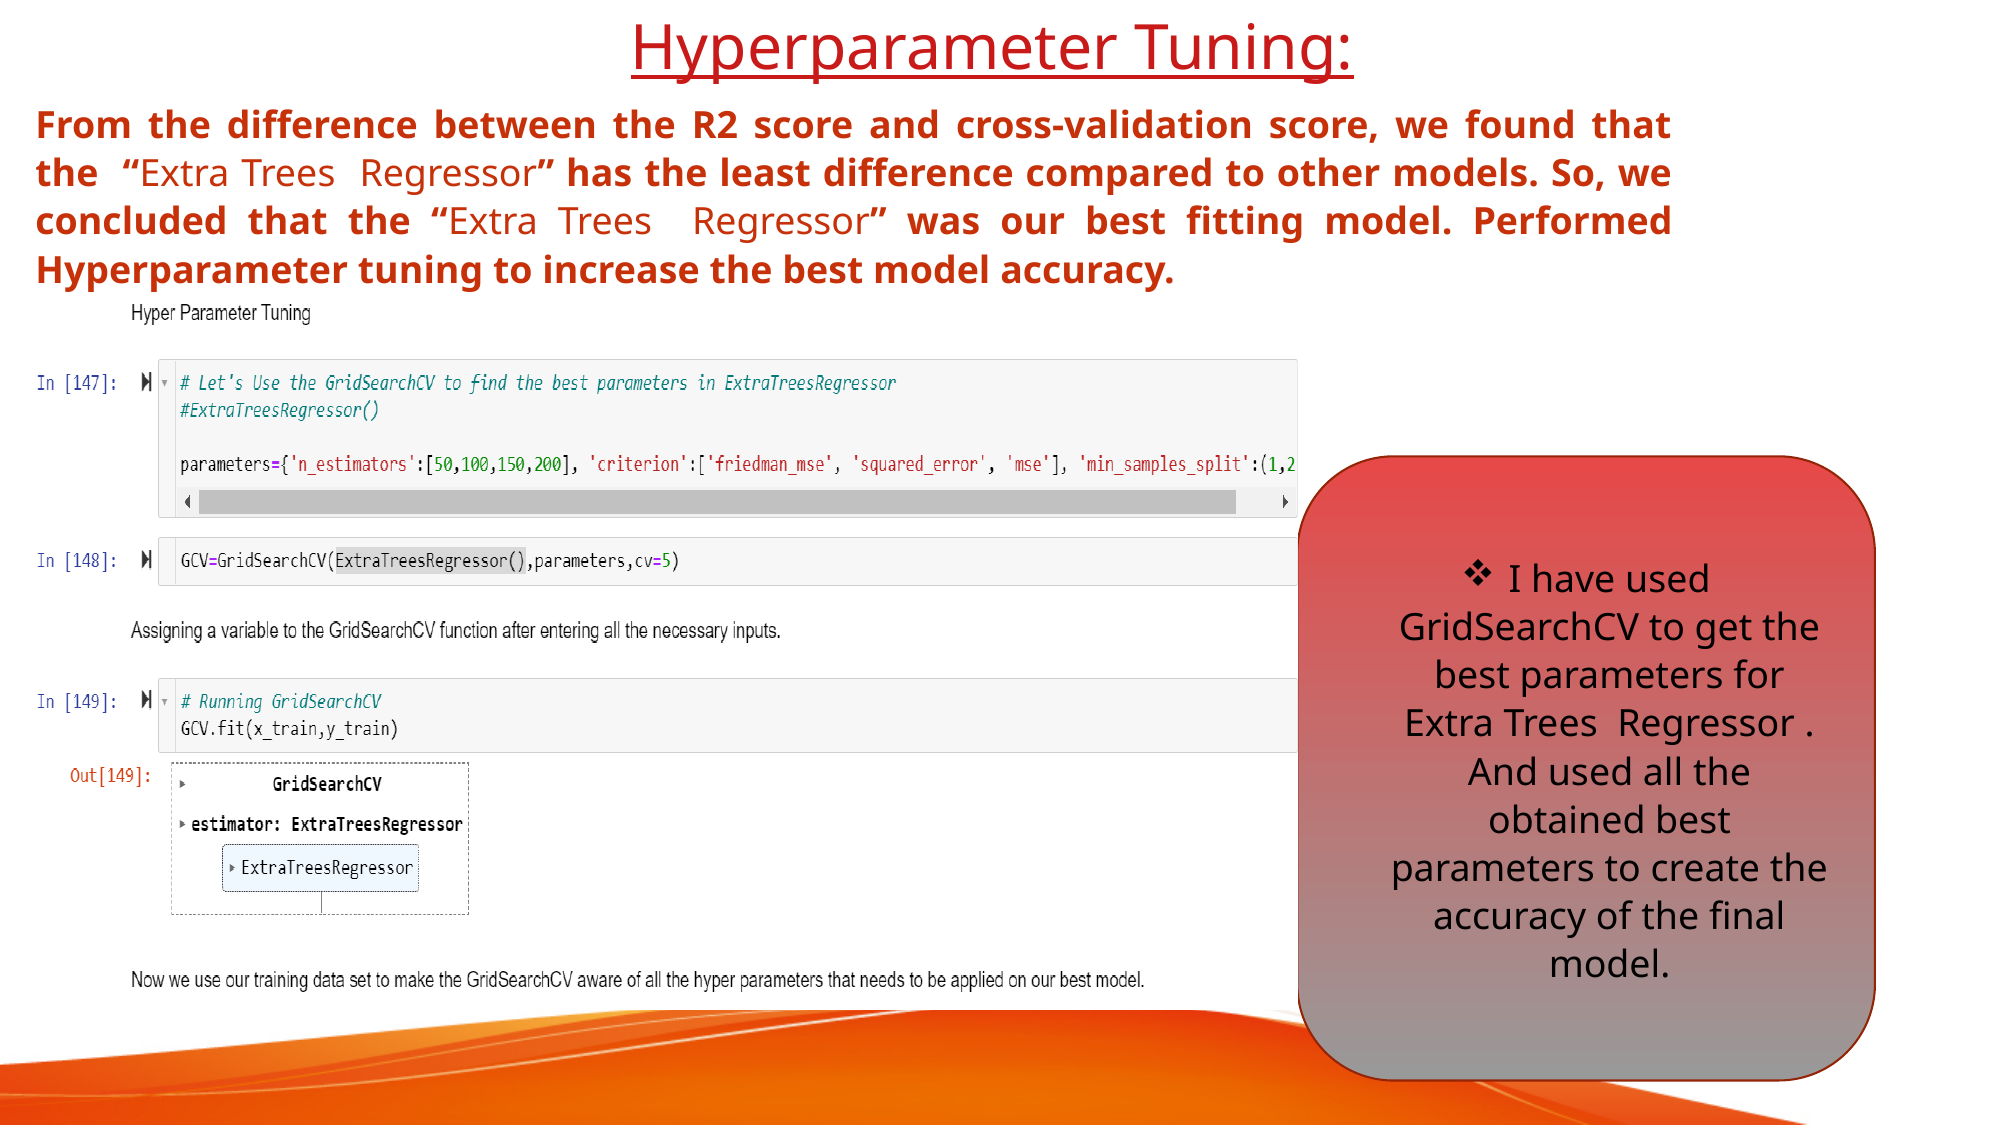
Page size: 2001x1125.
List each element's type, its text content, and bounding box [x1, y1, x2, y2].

picture [0, 0, 2000, 1125]
text_box From the difference between the R2 score and cross-validation score, we found that the “Extra Trees Regressor” has the least difference compared to other models. So, we concluded that the “Extra Trees Regressor” was our best fitting model. Performed Hyperparameter tuning to increase the best model accuracy. [20, 90, 1689, 299]
text_box Hyperparameter Tuning: [87, 0, 1898, 90]
text_box I have used GridSearchCV to get the best parameters for Extra Trees Regressor . And used all the obtained best parameters to create the accuracy of the final model. [1298, 455, 1876, 1082]
